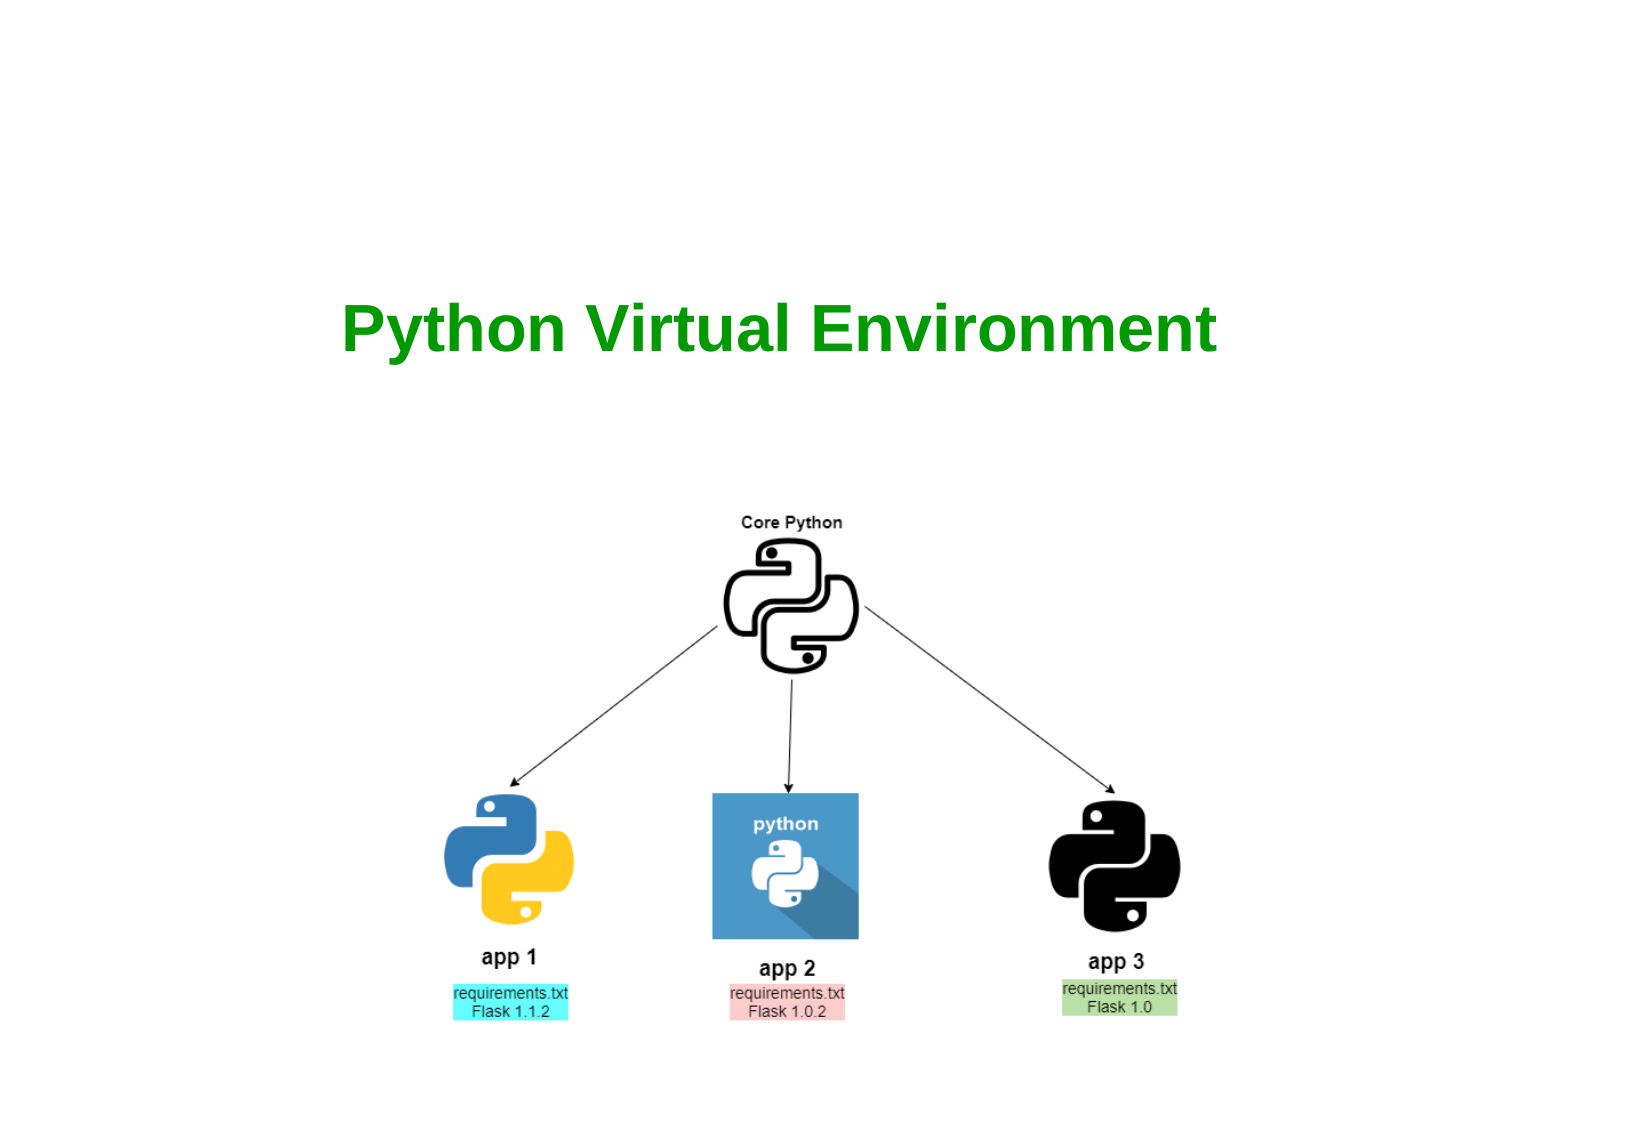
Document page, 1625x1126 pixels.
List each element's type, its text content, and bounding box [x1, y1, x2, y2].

text_box Python Virtual Environment [83, 277, 1477, 384]
picture [436, 505, 1189, 1025]
